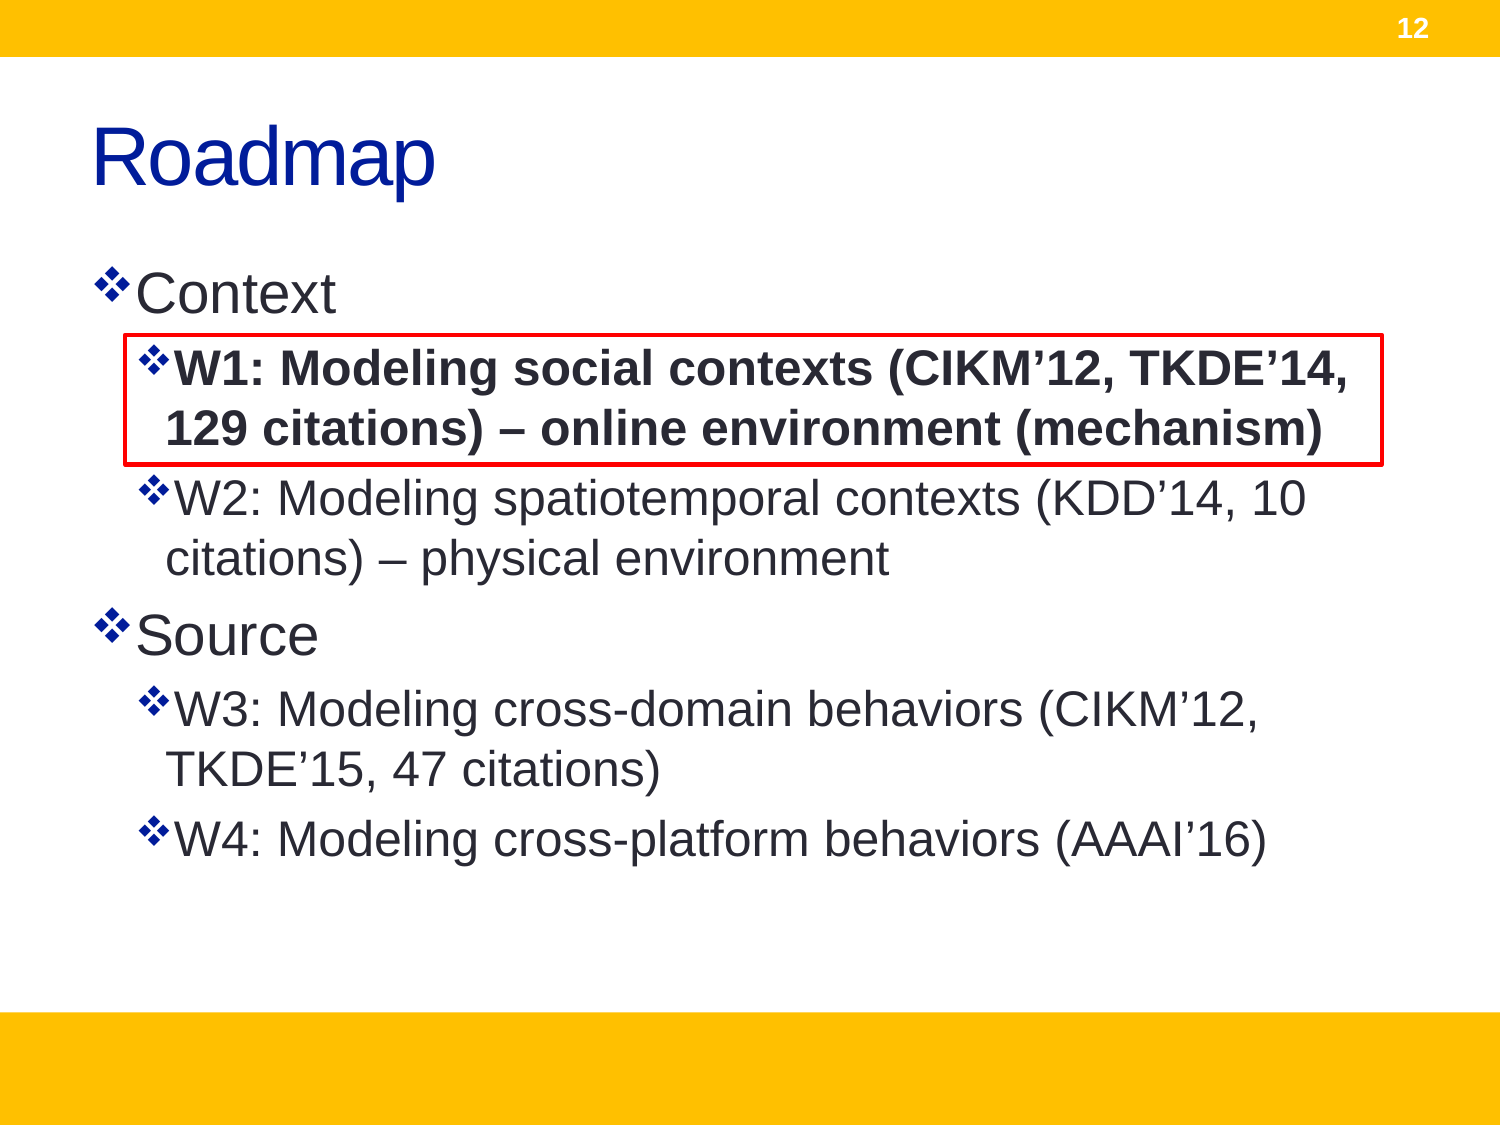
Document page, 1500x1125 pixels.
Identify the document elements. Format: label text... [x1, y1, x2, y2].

slide_number 12 [1381, 0, 1500, 55]
title Roadmap [75, 71, 1425, 234]
list Context W1: Modeling social contexts (CIKM’12, TKDE’14, 129 citations) – online environment (mechanism) W2: Modeling spatiotemporal contexts (KDD’14, 10 citations) – physical environment Source W3: Modeling cross-domain behaviors (CIKM’12, TKDE’15, 47 citations) W4: Modeling cross-platform behaviors (AAAI’16) [75, 247, 1425, 992]
text_box [123, 333, 1384, 467]
